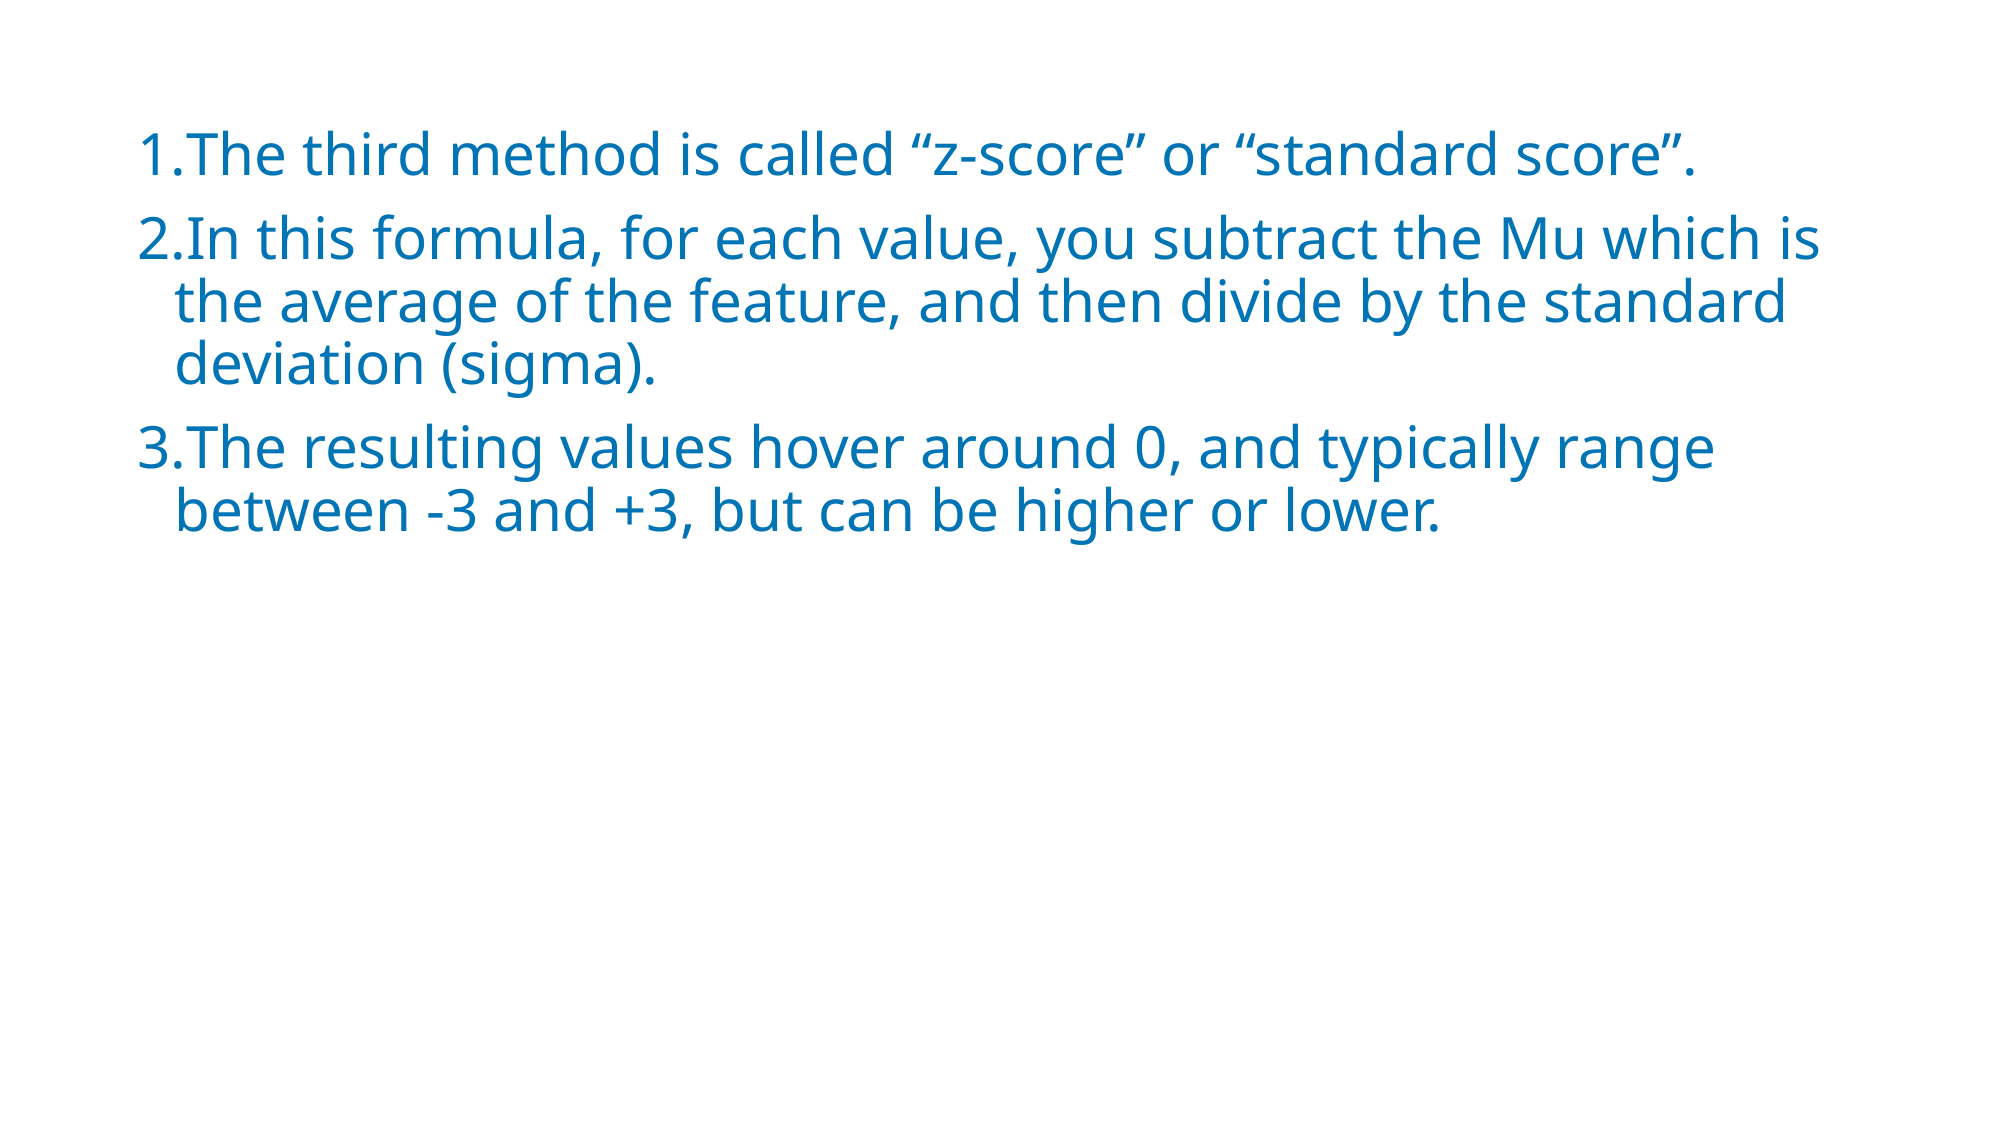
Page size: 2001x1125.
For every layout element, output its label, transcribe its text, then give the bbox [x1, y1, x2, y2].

list The third method is called “z-score” or “standard score”. In this formula, for each value, you subtract the Mu which is the average of the feature, and then divide by the standard deviation (sigma). The resulting values hover around 0, and typically range between -3 and +3, but can be higher or lower. [122, 117, 1863, 1014]
